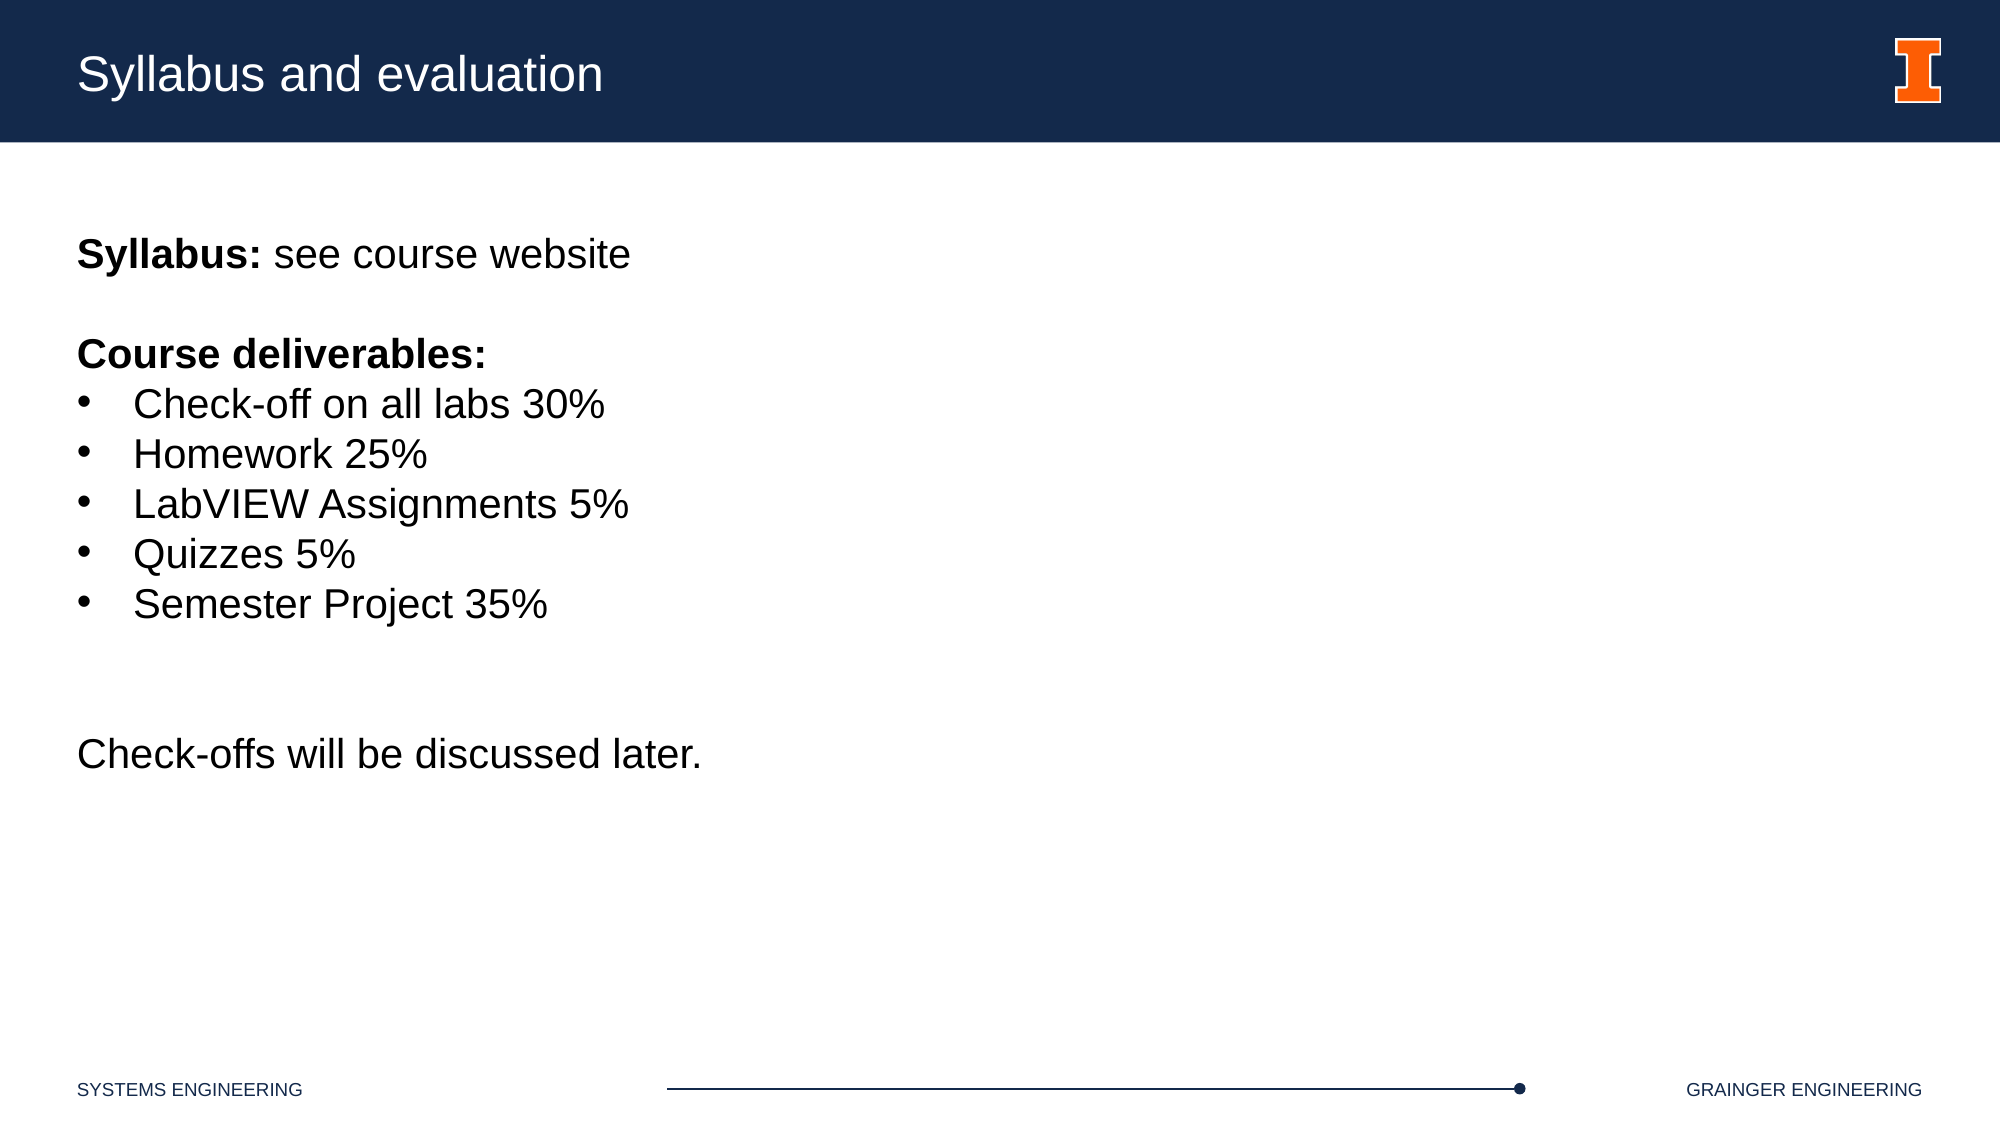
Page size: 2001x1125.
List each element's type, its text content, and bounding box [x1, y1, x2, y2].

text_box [666, 1082, 1526, 1095]
text_box SYSTEMS ENGINEERING [61, 1070, 1373, 1108]
picture [1895, 38, 1941, 103]
text_box [0, 0, 2000, 143]
text_box GRAINGER ENGINEERING [1531, 1070, 1938, 1108]
list Syllabus: see course website Course deliverables: Check-off on all labs 30% Homework 25% LabVIEW Assignments 5% Quizzes 5% Semester Project 35% Check-offs will be discussed later. [61, 218, 1896, 1010]
text_box Syllabus and evaluation [61, 33, 1852, 109]
